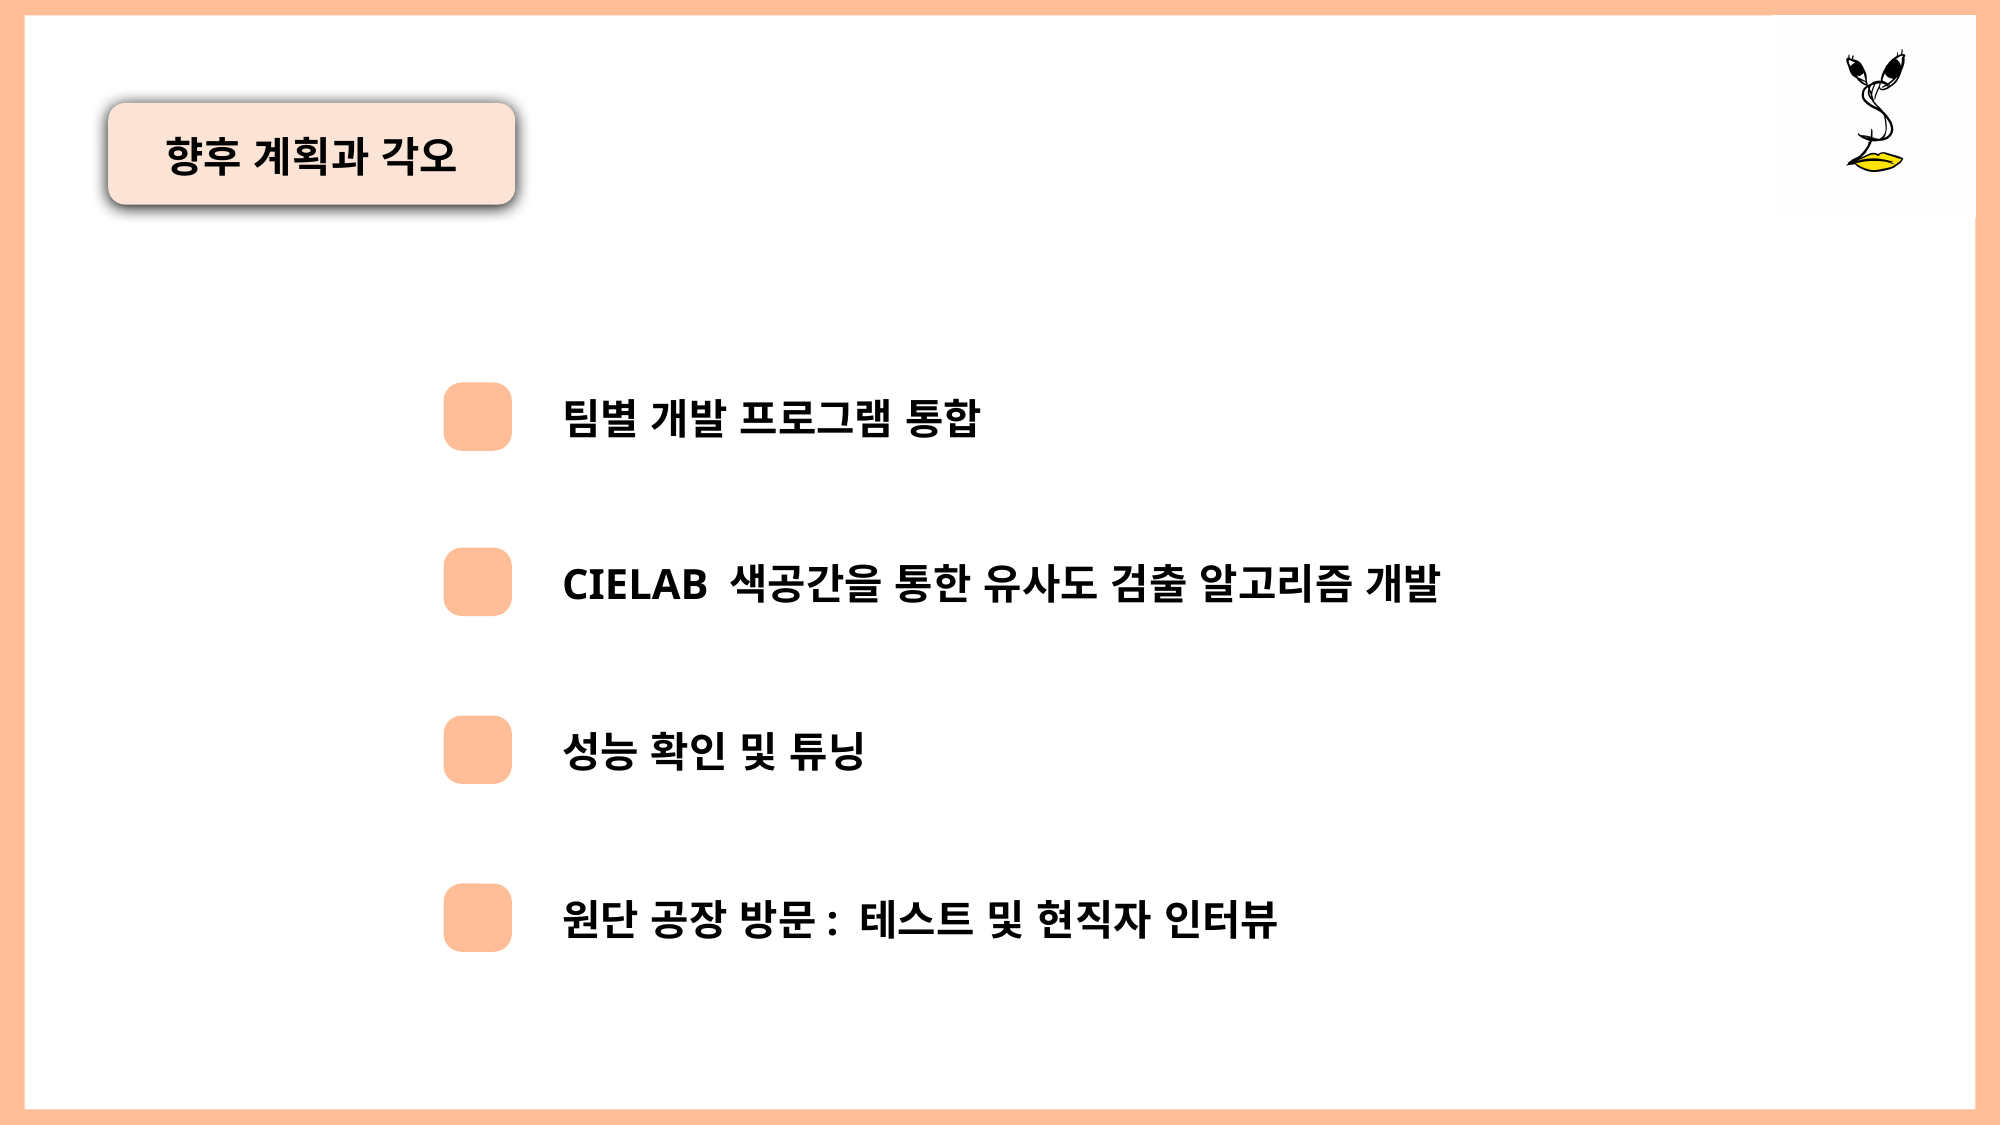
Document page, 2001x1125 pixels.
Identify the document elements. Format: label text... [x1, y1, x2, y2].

text_box [0, 0, 2000, 1125]
text_box [443, 883, 512, 952]
picture [1772, 14, 1976, 218]
text_box [443, 382, 512, 451]
text_box [443, 547, 512, 617]
text_box 팀별 개발 프로그램 통합 [547, 385, 1570, 450]
text_box 향후 계획과 각오 [0, 102, 624, 215]
text_box 원단 공장 방문: 테스트 및 현직자 인터뷰 [547, 886, 1570, 951]
text_box 성능 확인 및 튜닝 [547, 718, 1570, 784]
text_box CIELAB 색공간을 통한 유사도 검출 알고리즘 개발 [547, 550, 1570, 616]
text_box [24, 15, 1976, 1110]
text_box [443, 715, 512, 784]
